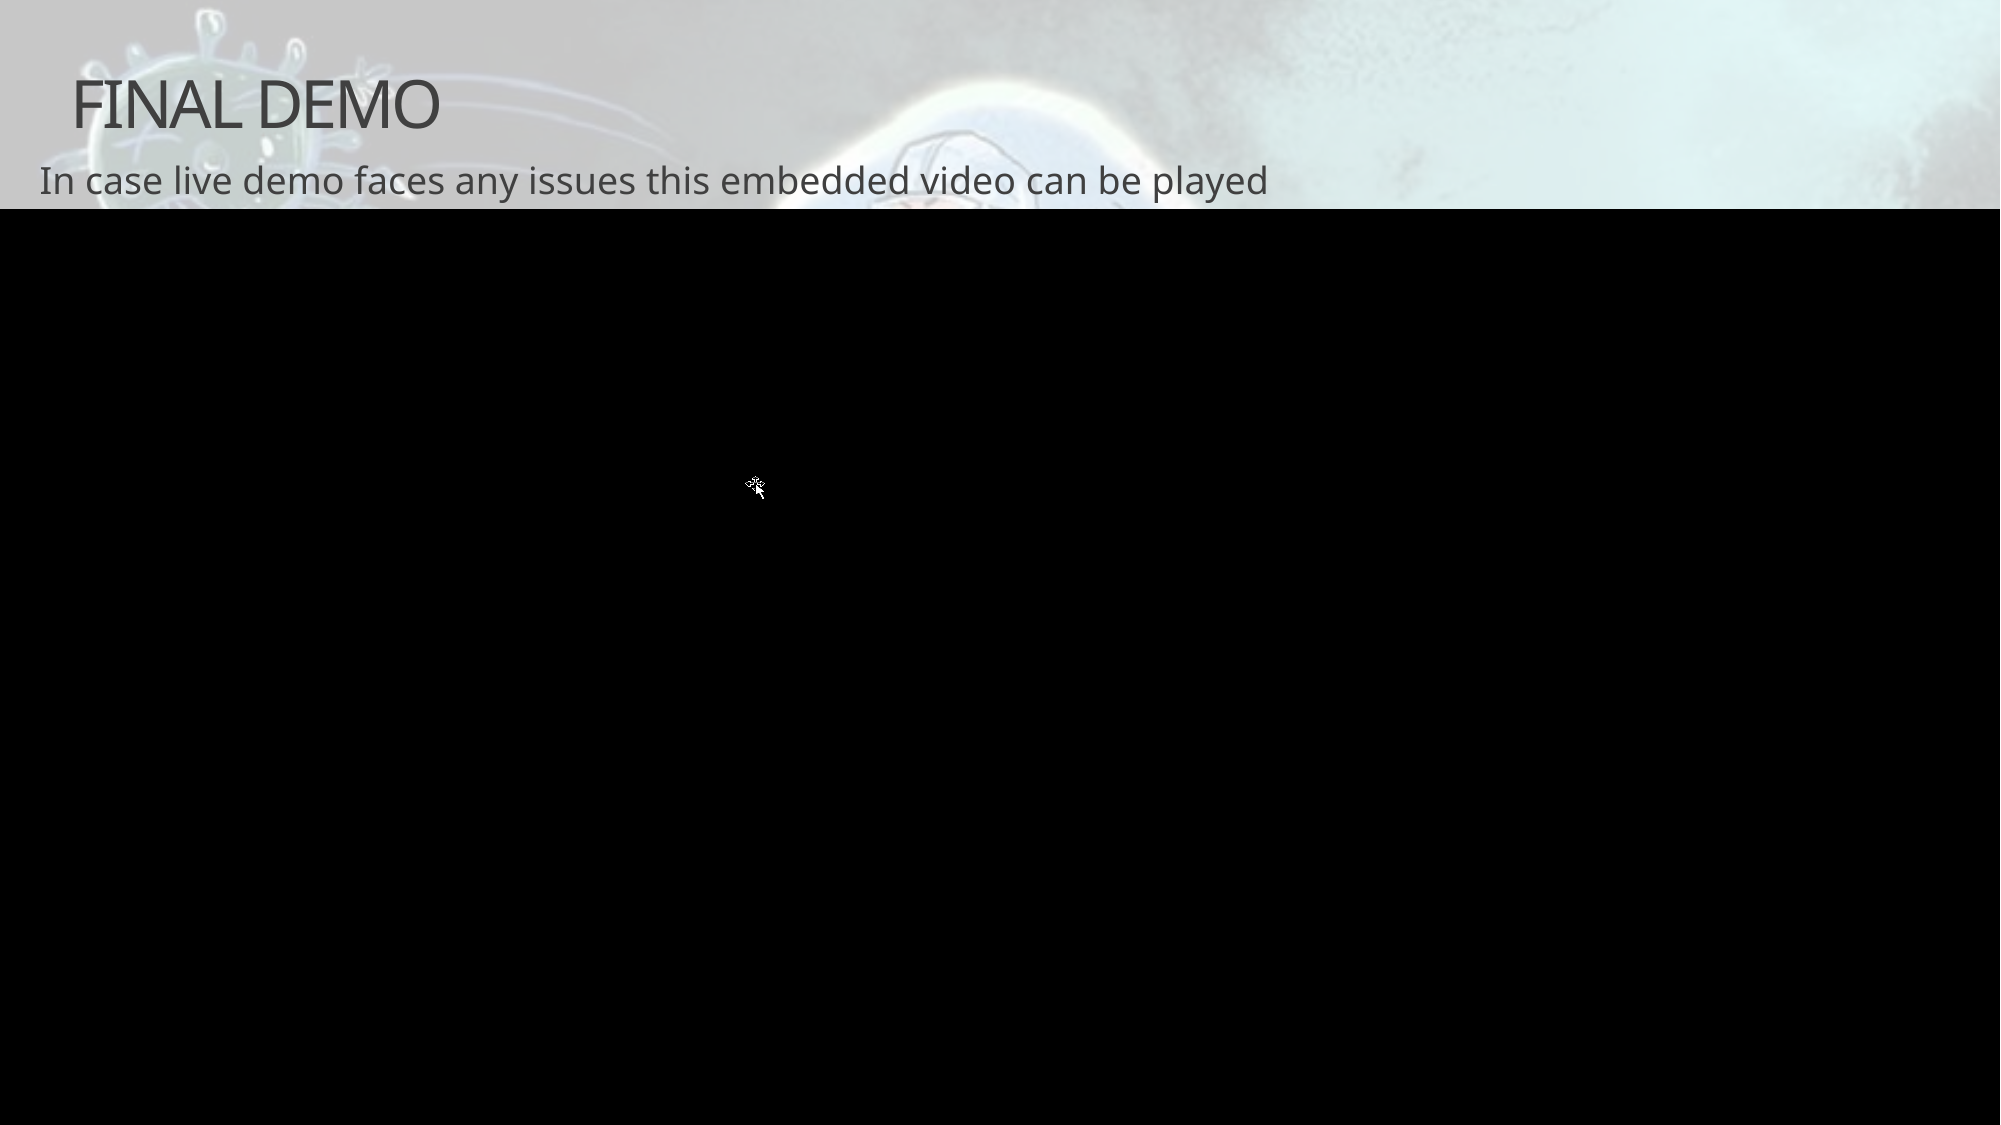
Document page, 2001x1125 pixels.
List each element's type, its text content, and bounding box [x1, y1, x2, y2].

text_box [0, 208, 2000, 1125]
title FINAL DEMO [70, 70, 1932, 142]
list In case live demo faces any issues this embedded video can be played [39, 157, 1900, 208]
